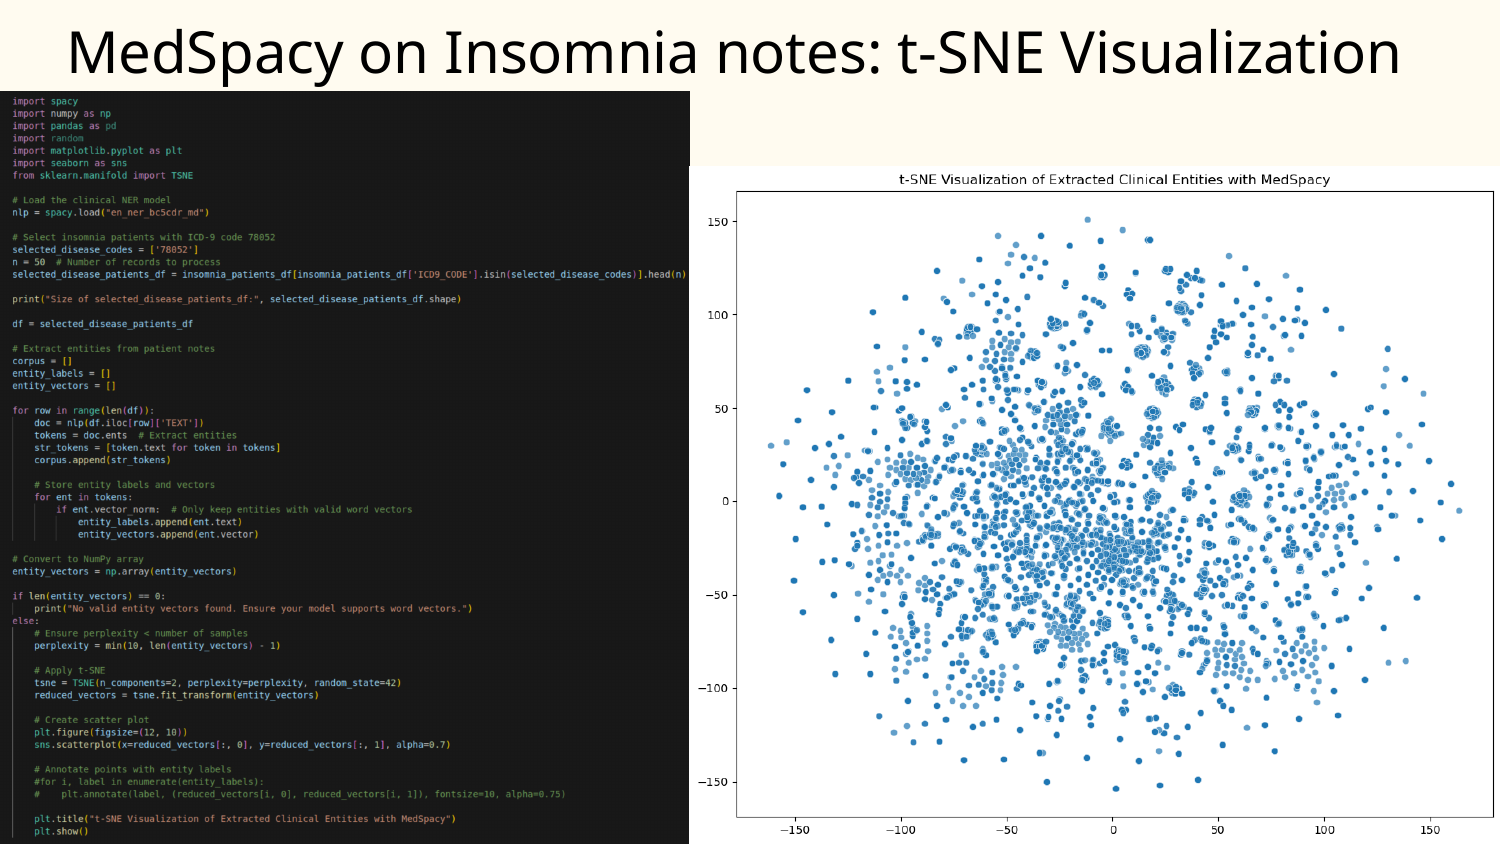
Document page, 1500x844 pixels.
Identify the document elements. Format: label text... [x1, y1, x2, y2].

picture [0, 91, 1500, 844]
title MedSpacy on Insomnia notes: t-SNE Visualization [51, 0, 1449, 164]
